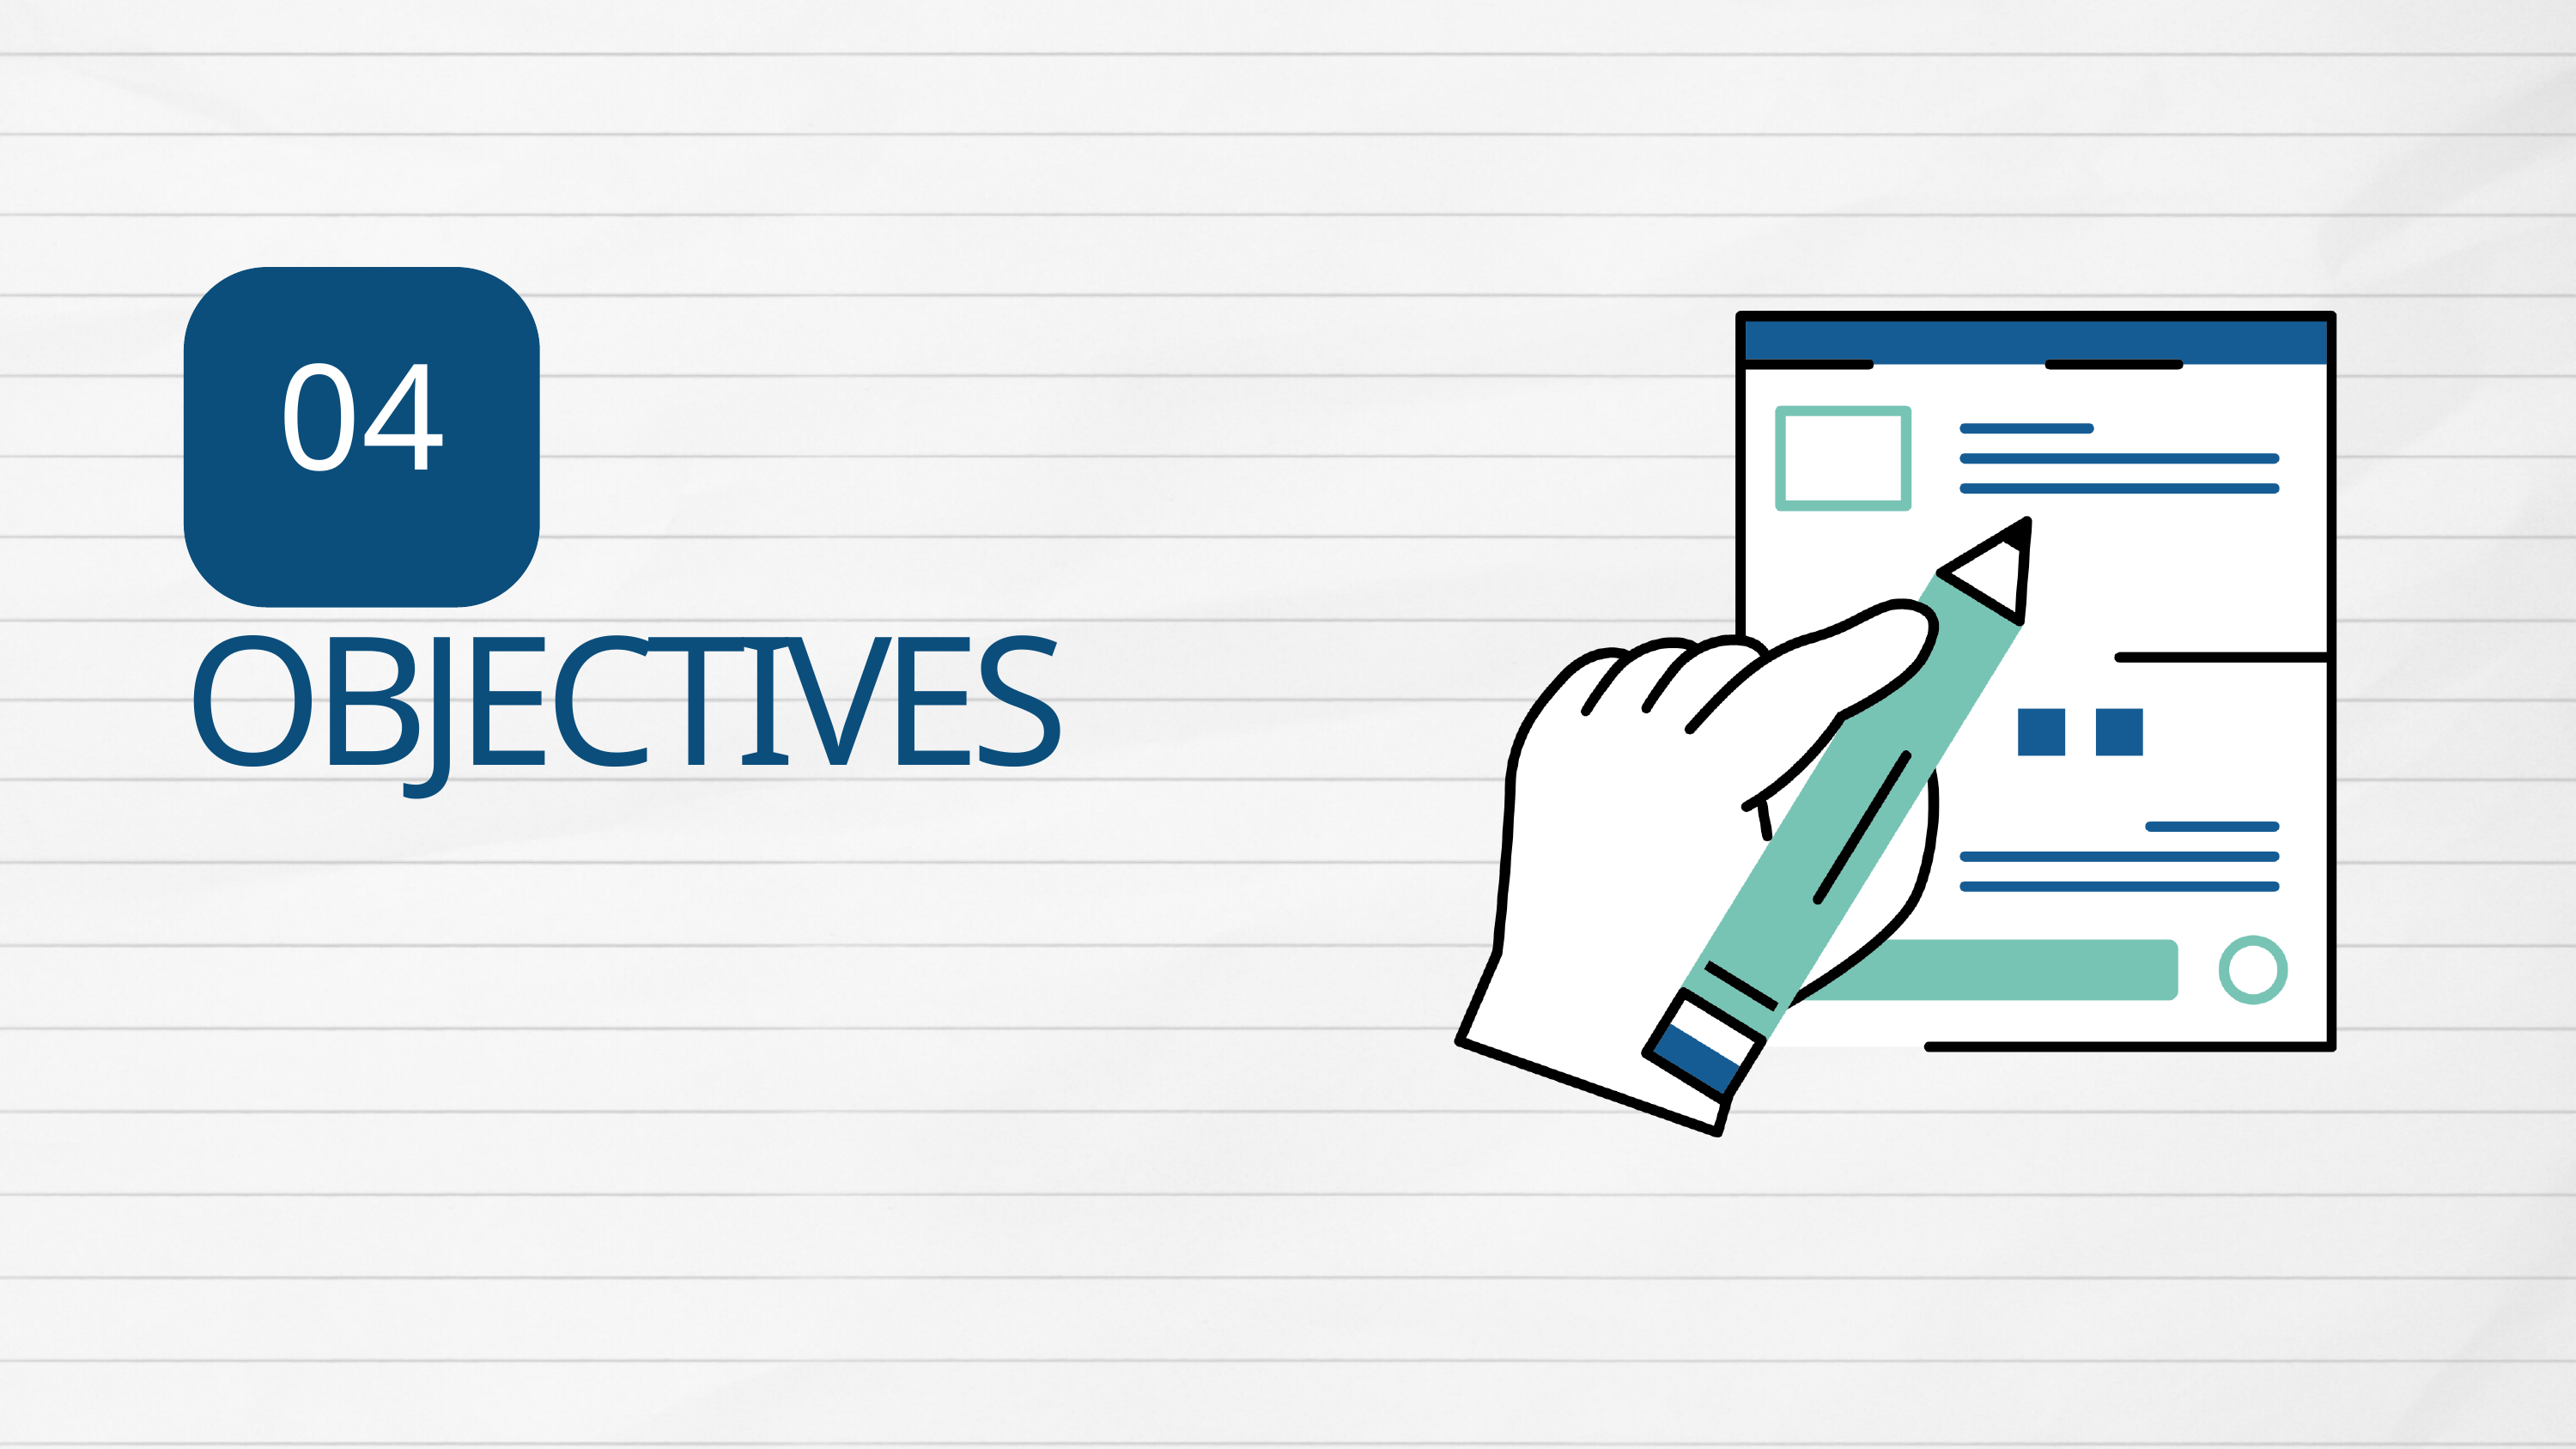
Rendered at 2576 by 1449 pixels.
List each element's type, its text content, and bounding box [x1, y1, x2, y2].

text_box OBJECTIVES [183, 629, 1372, 802]
text_box [0, 0, 2576, 1449]
text_box [1453, 311, 2337, 1137]
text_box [183, 266, 540, 608]
